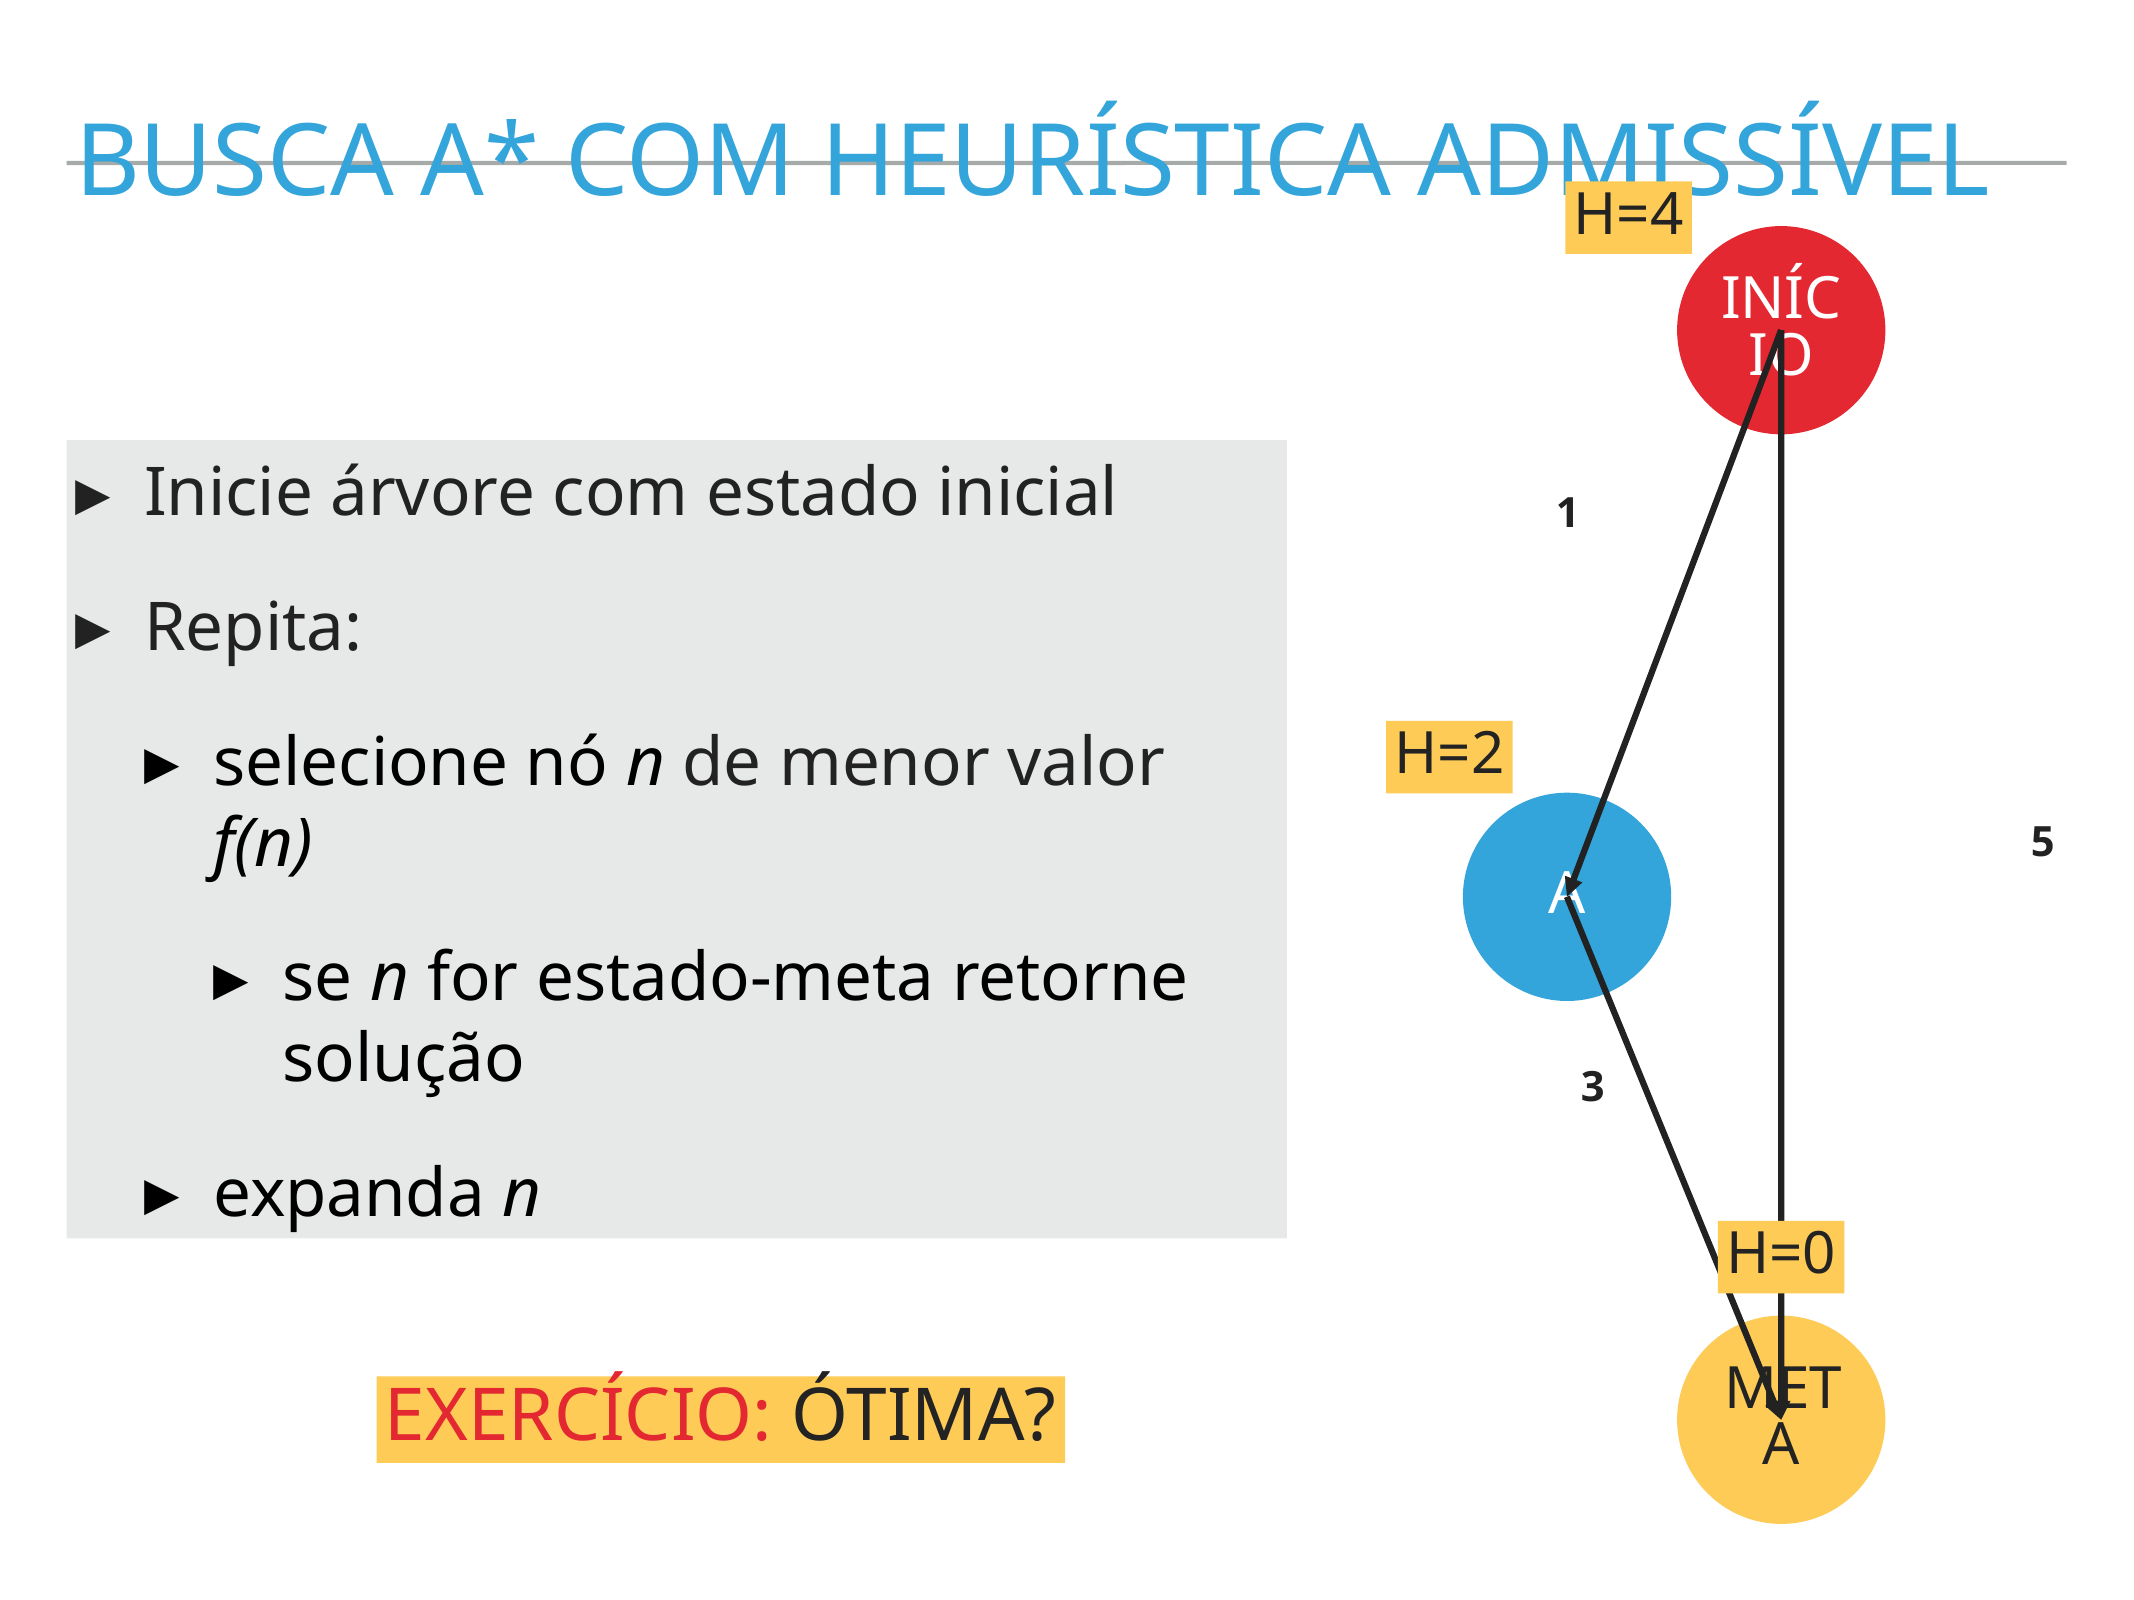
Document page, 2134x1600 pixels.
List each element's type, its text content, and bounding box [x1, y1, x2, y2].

text_box h=4 [1565, 181, 1692, 254]
text_box A [1568, 799, 1672, 993]
text_box início [1677, 226, 1886, 435]
text_box Exercício: ÓTIMA? [376, 1376, 1066, 1463]
text_box meta [1677, 1315, 1886, 1524]
text_box A [1462, 792, 1606, 1001]
text_box h=2 [1386, 720, 1513, 794]
text_box 1 [1547, 477, 1589, 545]
text_box busca A* com heurística admissível [66, 110, 2067, 230]
text_box [1782, 1407, 1788, 1419]
text_box Inicie árvore com estado inicial Repita: selecione nó n de menor valor f(n) se n for estado-meta retorne solução expanda n [66, 440, 1287, 1239]
text_box 3 [1572, 1051, 1614, 1119]
text_box h=0 [1717, 1220, 1845, 1294]
text_box [1565, 329, 1782, 896]
text_box [1729, 1294, 1783, 1420]
text_box 5 [2022, 805, 2064, 873]
